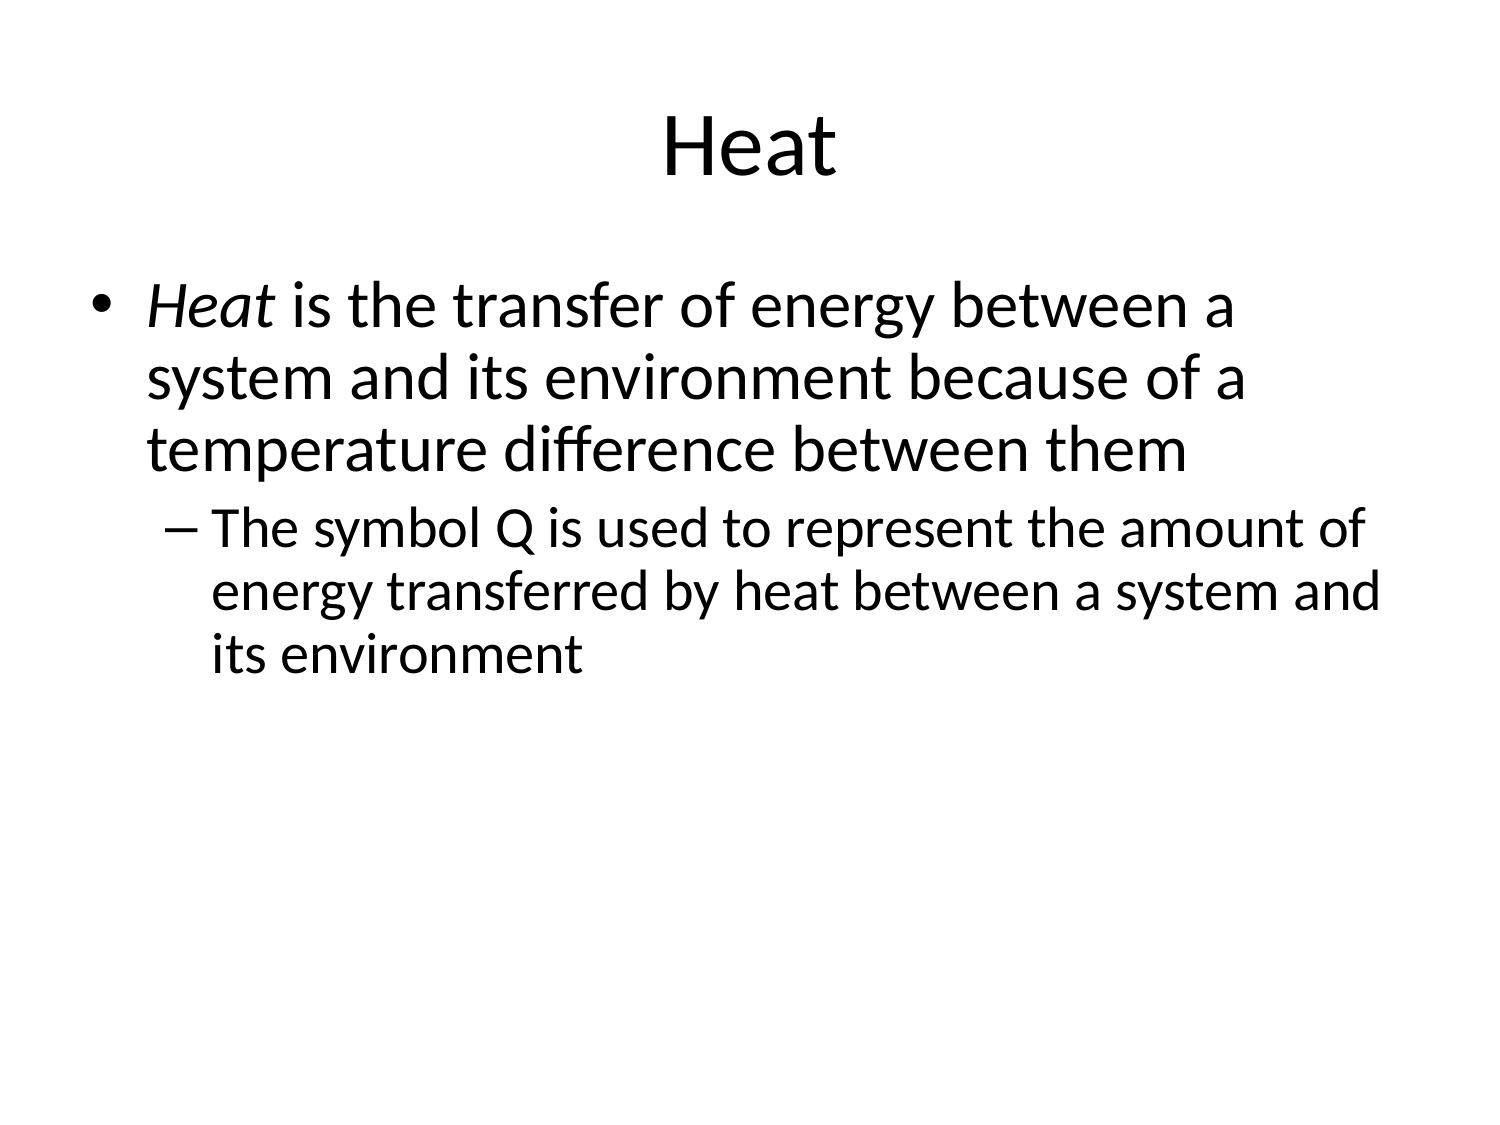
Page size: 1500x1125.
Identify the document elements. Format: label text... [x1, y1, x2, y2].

title Heat [75, 45, 1425, 233]
list Heat is the transfer of energy between a system and its environment because of a temperature difference between them The symbol Q is used to represent the amount of energy transferred by heat between a system and its environment [75, 262, 1425, 1005]
